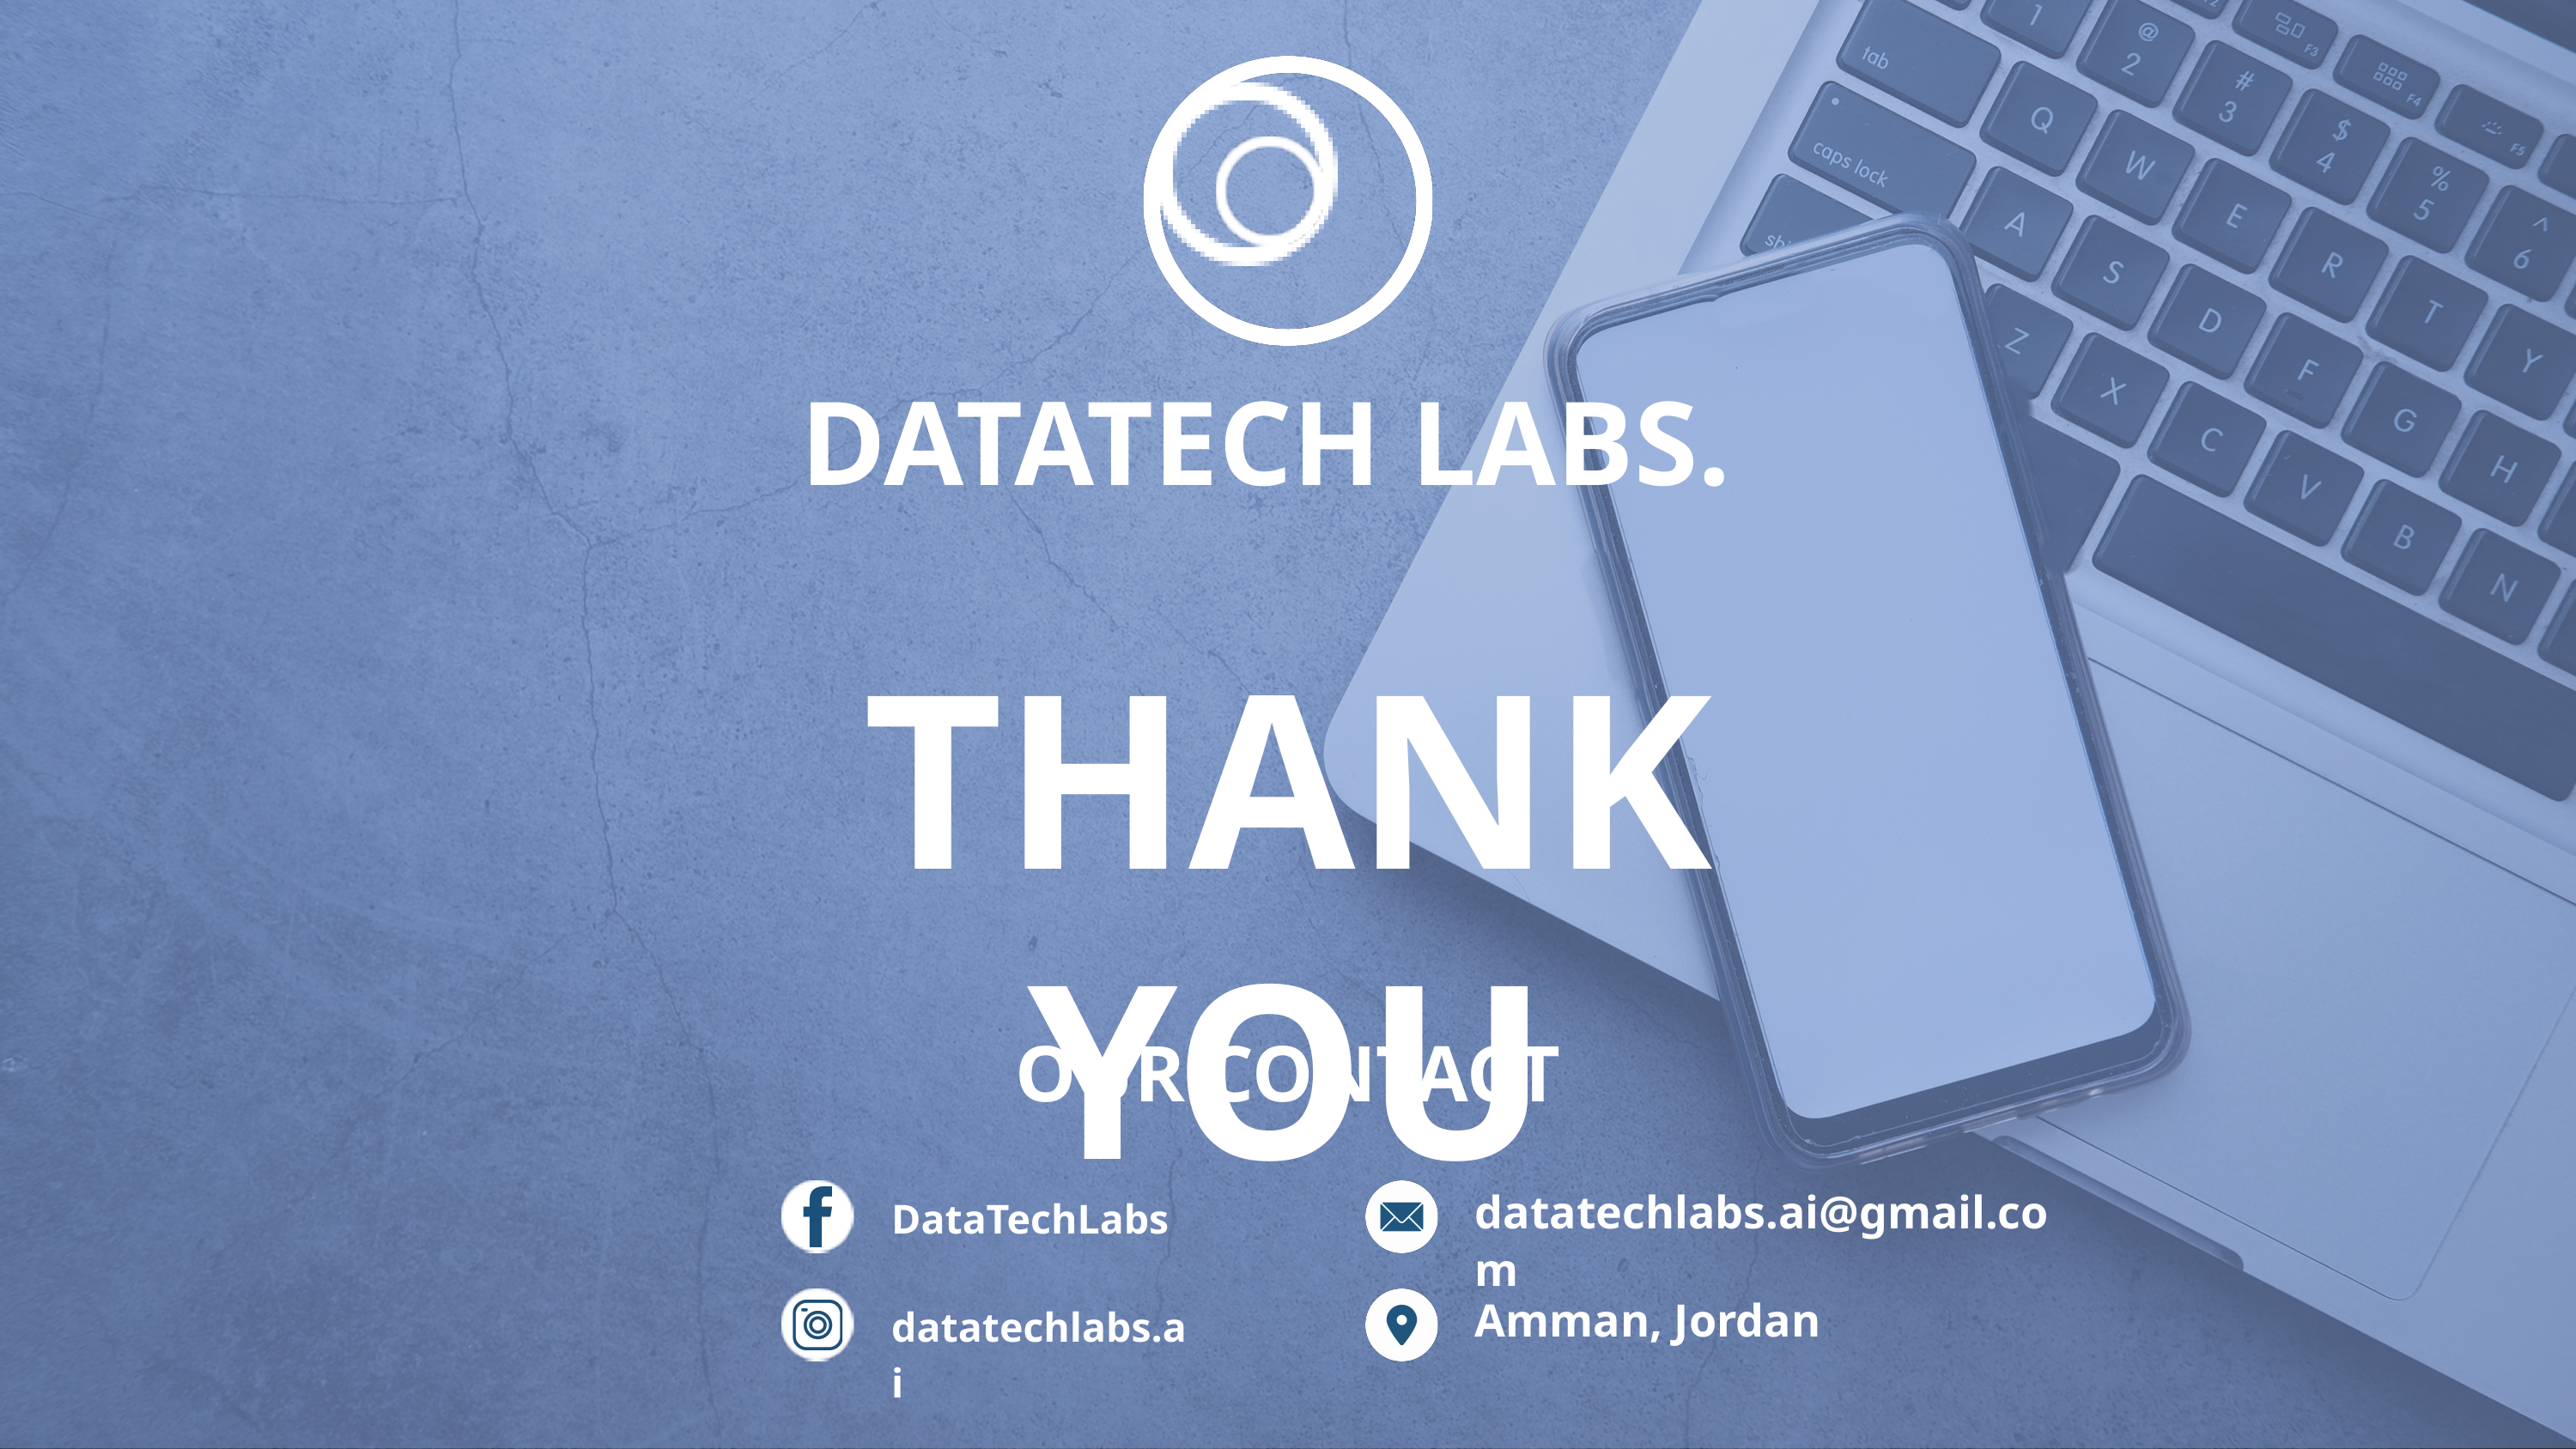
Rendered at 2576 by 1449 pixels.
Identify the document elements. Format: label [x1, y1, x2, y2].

text_box [0, 0, 2576, 1449]
text_box [781, 1180, 854, 1253]
text_box [781, 1288, 854, 1361]
text_box [1143, 56, 1433, 346]
